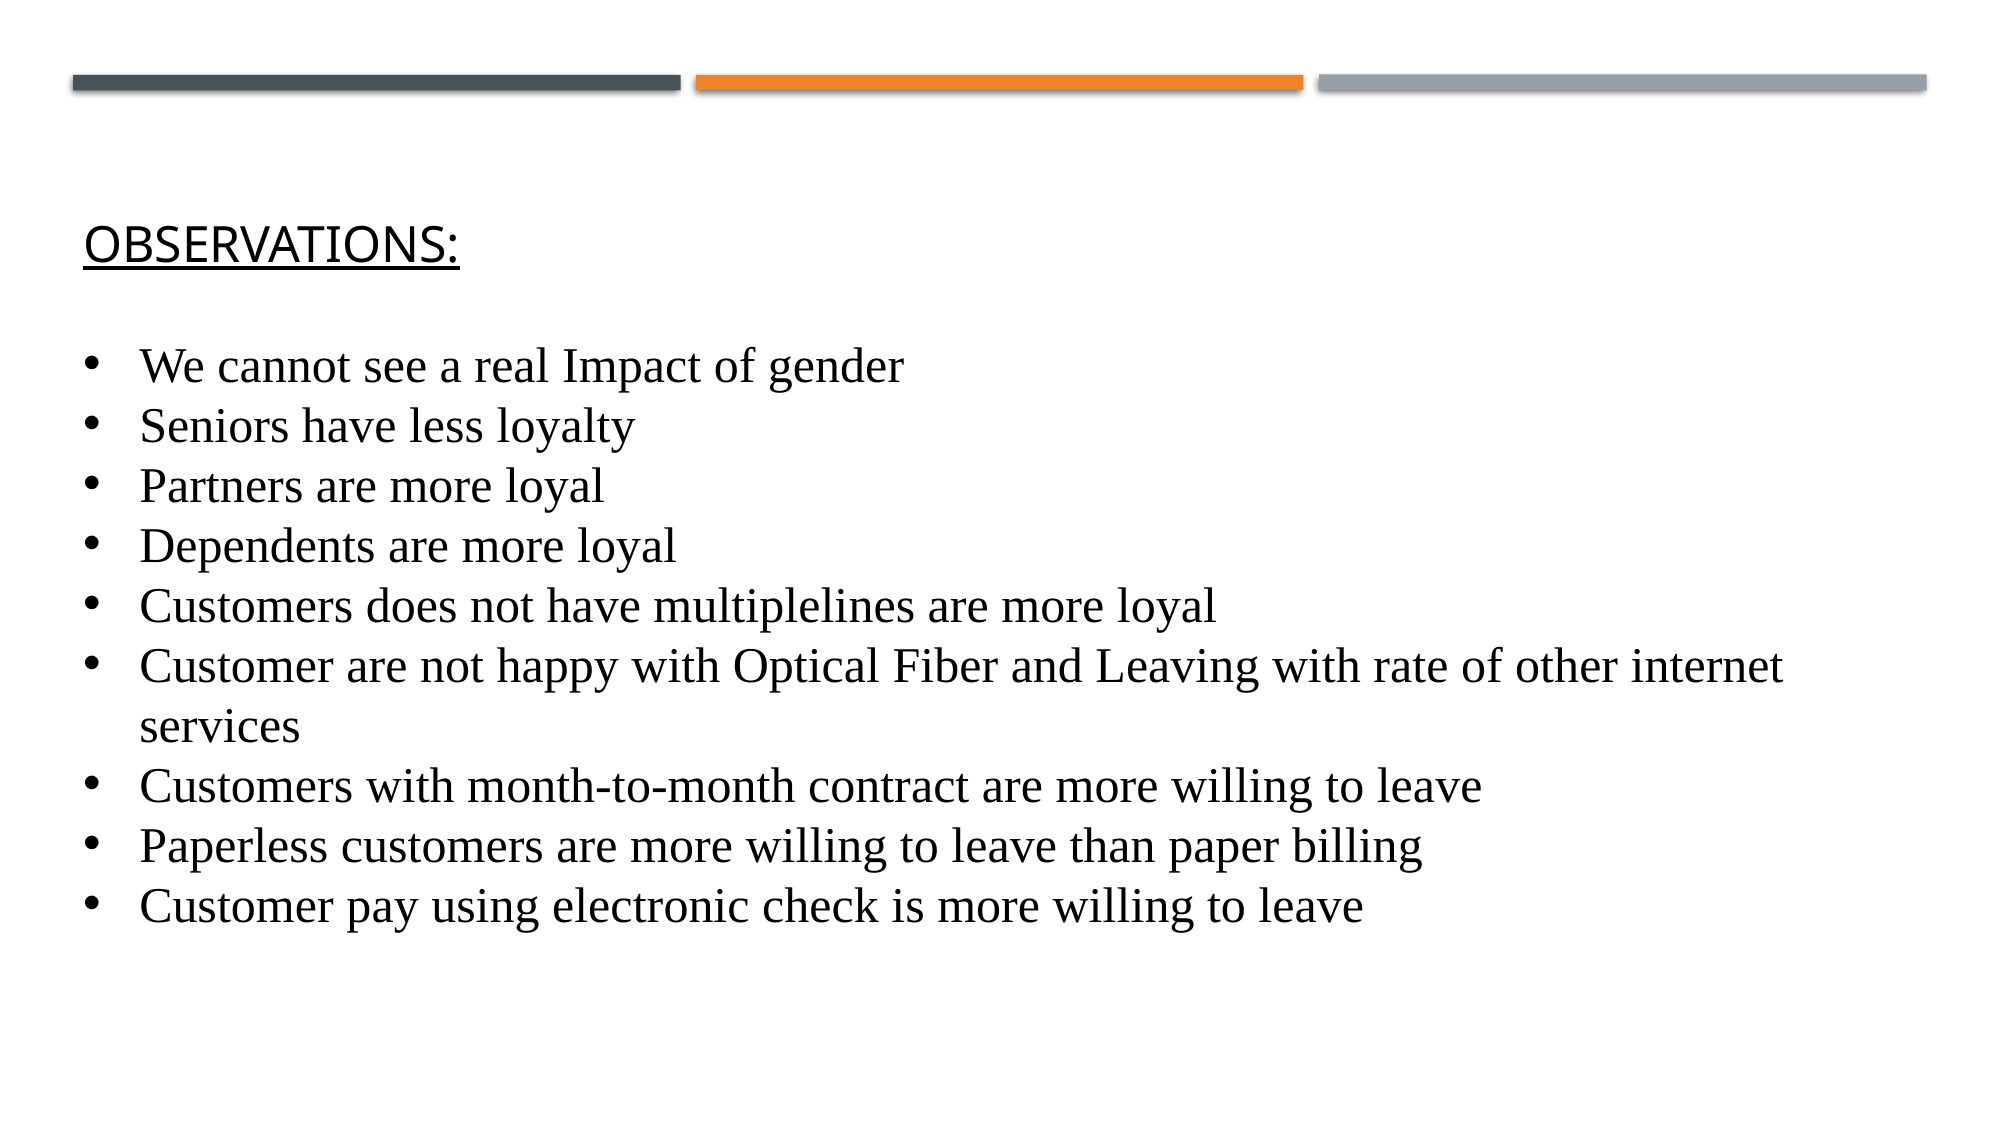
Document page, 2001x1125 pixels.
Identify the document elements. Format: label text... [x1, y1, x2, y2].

text_box OBSERVATIONS: We cannot see a real Impact of gender Seniors have less loyalty Partners are more loyal Dependents are more loyal Customers does not have multiplelines are more loyal Customer are not happy with Optical Fiber and Leaving with rate of other internet services Customers with month-to-month contract are more willing to leave Paperless customers are more willing to leave than paper billing Customer pay using electronic check is more willing to leave [68, 204, 1918, 1000]
